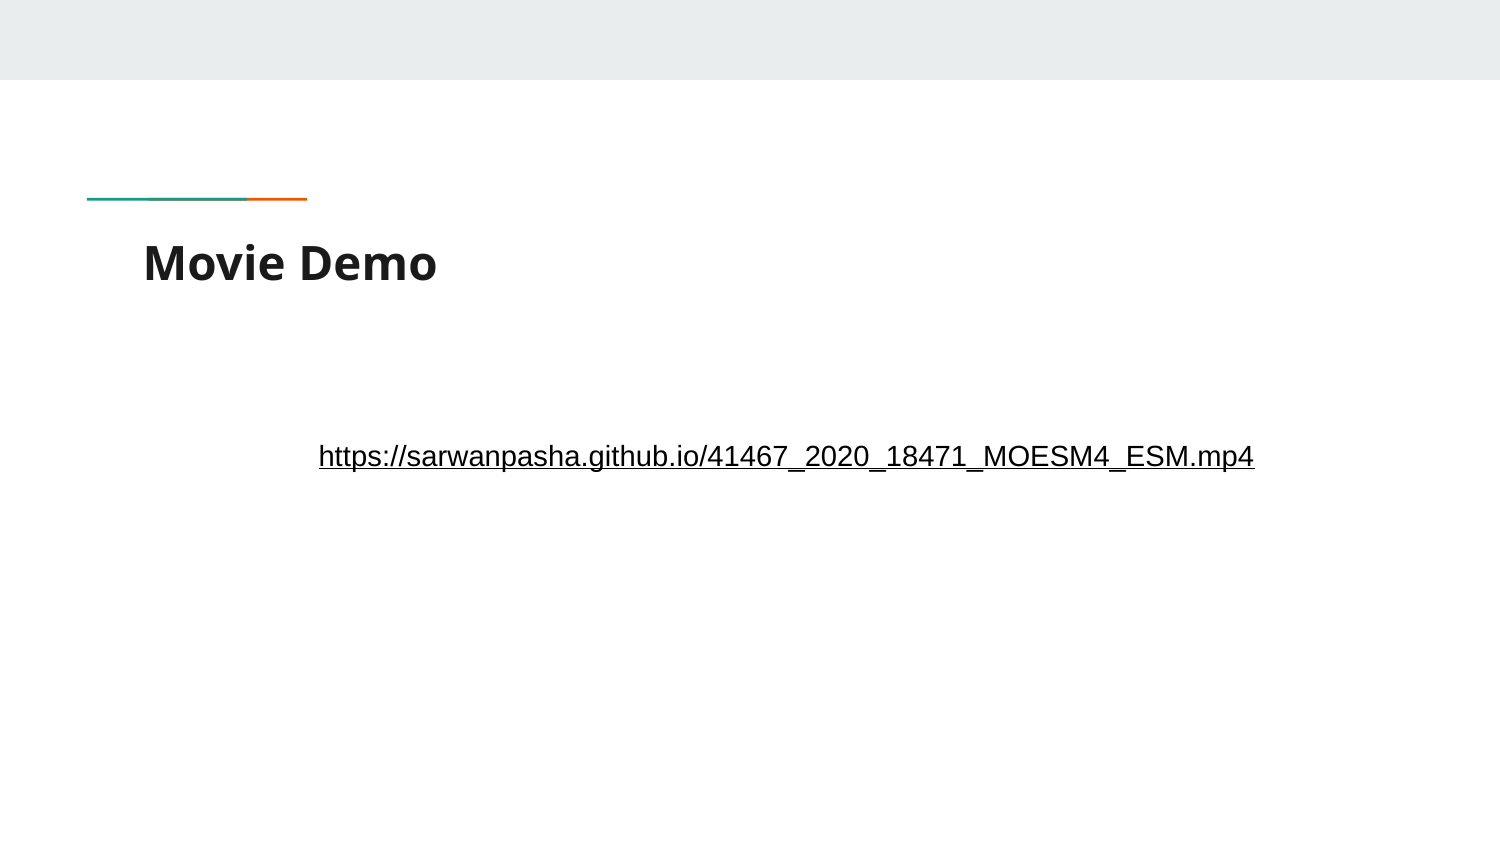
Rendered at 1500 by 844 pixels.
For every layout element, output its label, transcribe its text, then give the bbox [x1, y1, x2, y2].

text_box https://sarwanpasha.github.io/41467_2020_18471_MOESM4_ESM.mp4 [160, 421, 1422, 487]
title Movie Demo [127, 217, 1389, 306]
